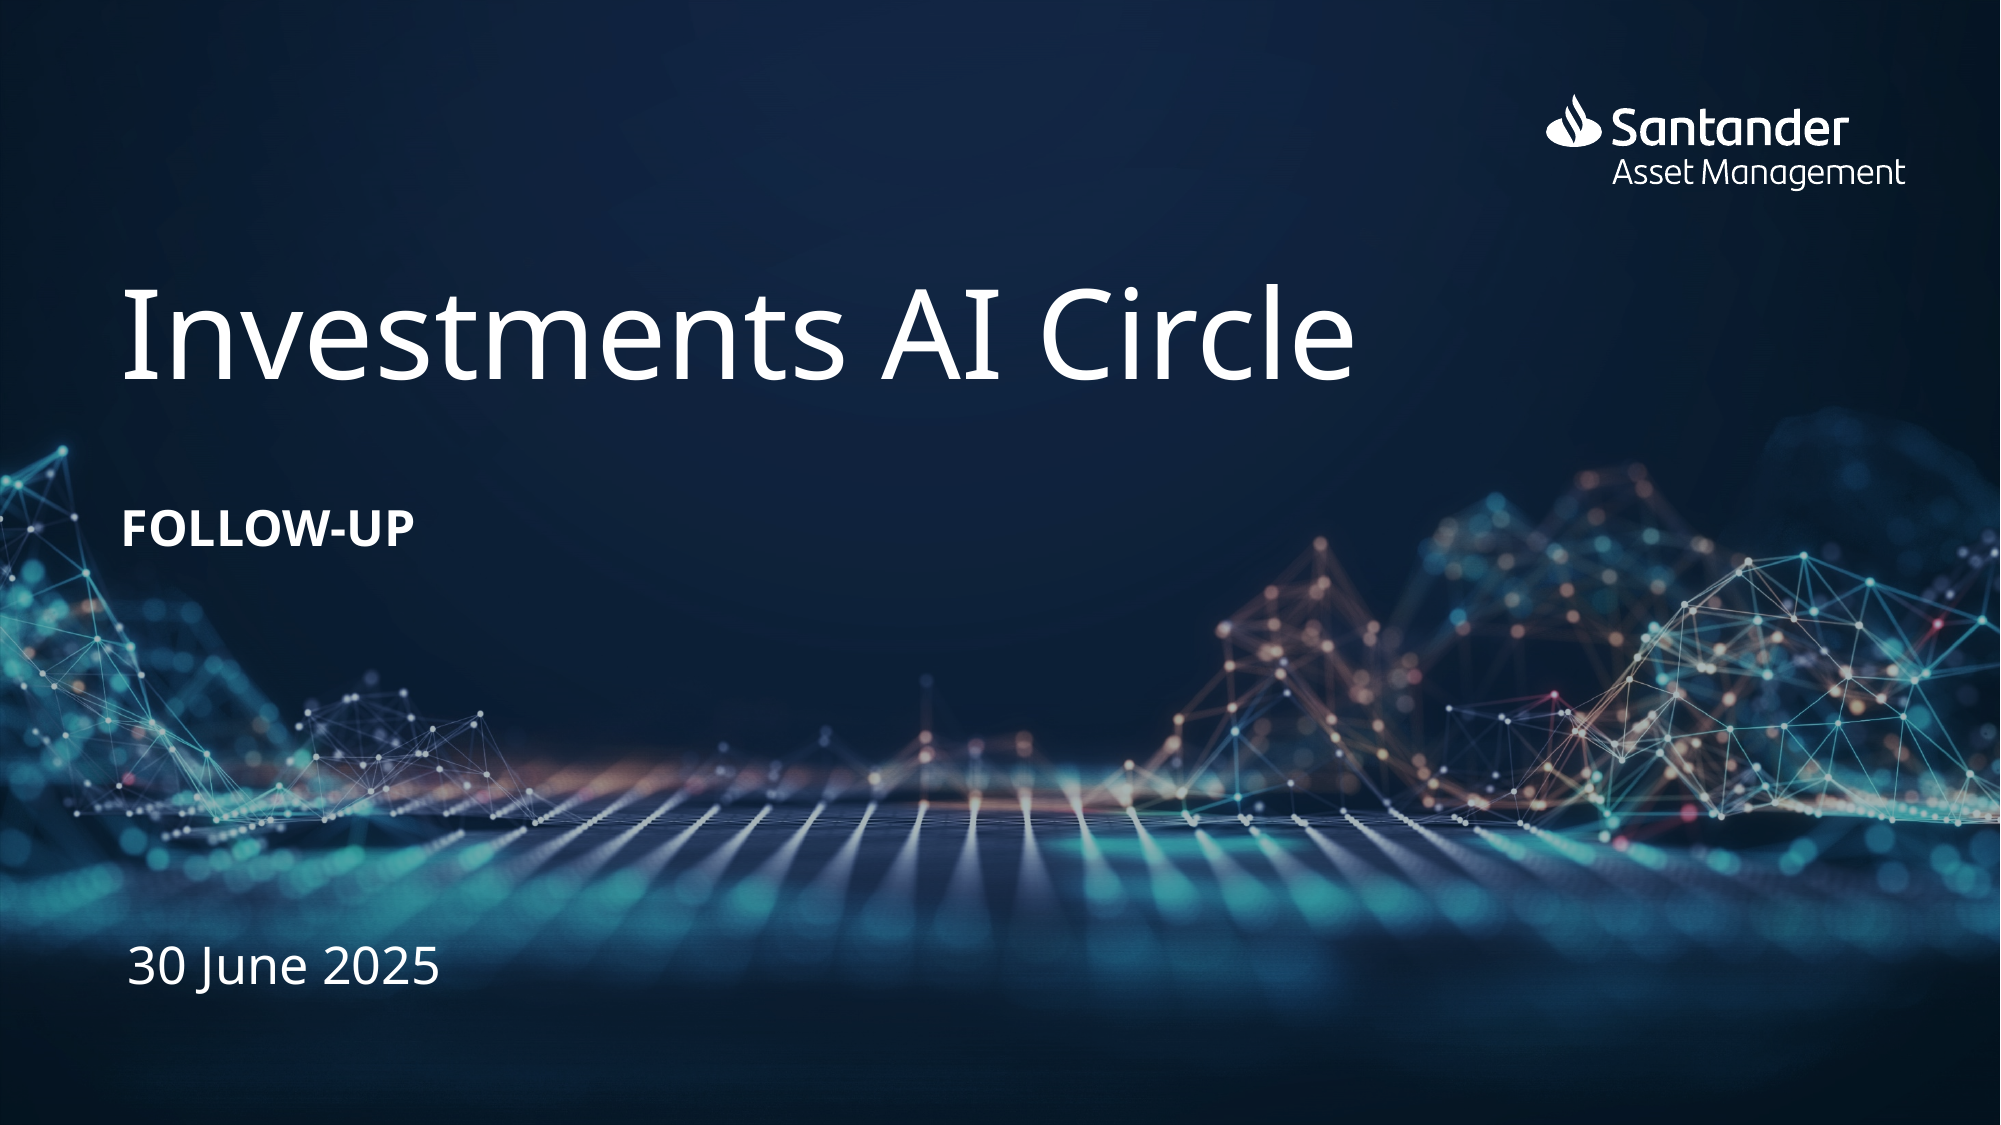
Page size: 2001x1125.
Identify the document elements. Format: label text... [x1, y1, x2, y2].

picture [0, 0, 2000, 1125]
list Investments AI Circle FOLLOW-UP [120, 251, 1546, 918]
text_box 30 June 2025 [125, 925, 660, 996]
